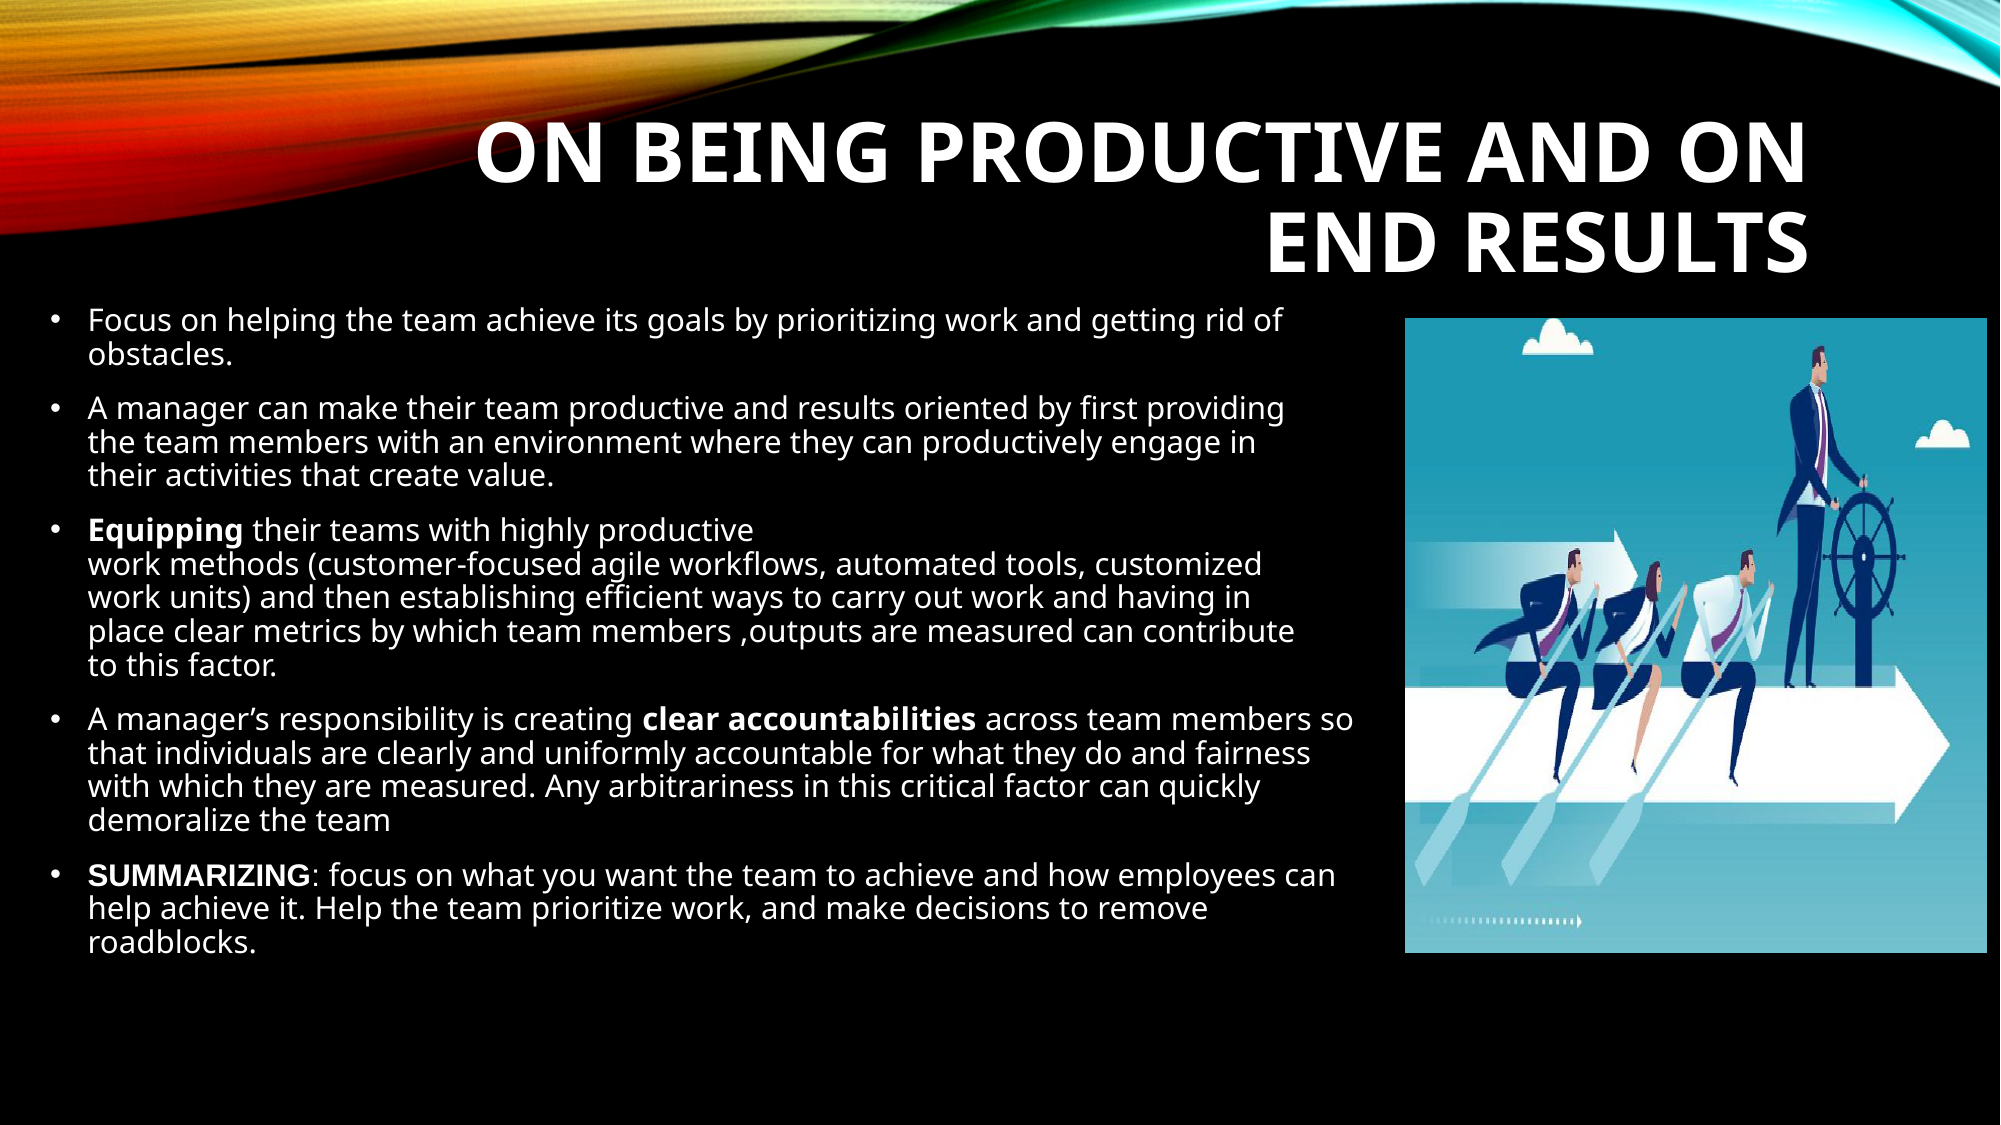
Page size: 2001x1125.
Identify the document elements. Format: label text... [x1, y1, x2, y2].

text_box Focus on helping the team achieve its goals by prioritizing work and getting rid of obstacles. A manager can make their team productive and results oriented by first providing the team members with an environment where they can productively engage in their activities that create value. Equipping their teams with highly productive work methods (customer-focused agile workflows, automated tools, customized work units) and then establishing efficient ways to carry out work and having in place clear metrics by which team members ,outputs are measured can contribute to this factor. A manager’s responsibility is creating clear accountabilities across team members so that individuals are clearly and uniformly accountable for what they do and fairness with which they are measured. Any arbitrariness in this critical factor can quickly demoralize the team SUMMARIZING: focus on what you want the team to achieve and how employees can help achieve it. Help the team prioritize work, and make decisions to remove roadblocks. [35, 296, 1387, 1111]
text_box on being productive and on end results [413, 94, 1826, 307]
picture [1405, 318, 1987, 953]
picture [0, 0, 2000, 237]
